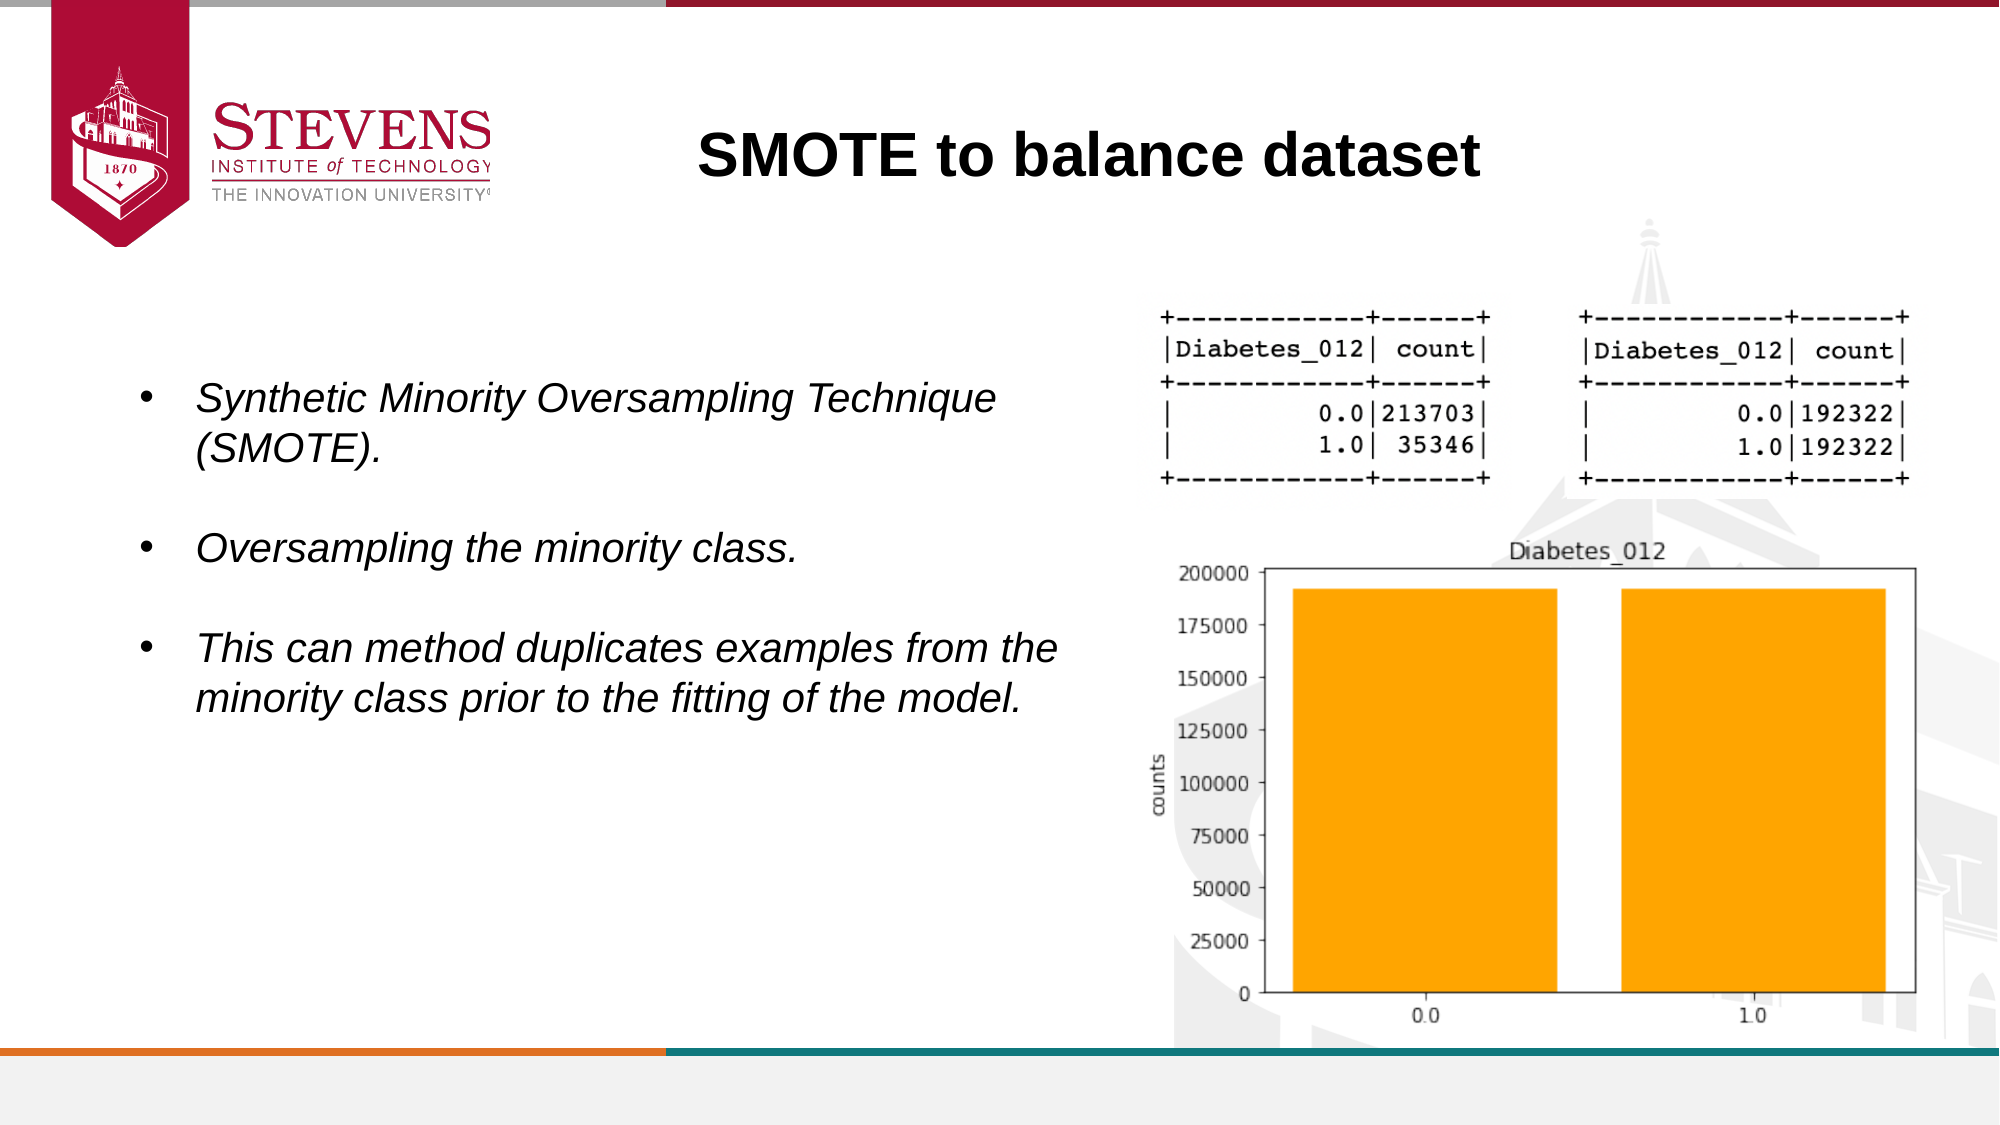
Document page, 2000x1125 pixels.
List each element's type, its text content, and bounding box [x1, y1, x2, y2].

picture [1136, 196, 2000, 1050]
text_box Synthetic Minority Oversampling Technique (SMOTE). Oversampling the minority class. This can method duplicates examples from the minority class prior to the fitting of the model. [81, 351, 1081, 967]
picture [51, 0, 490, 247]
list SMOTE to balance dataset [639, 93, 1521, 214]
